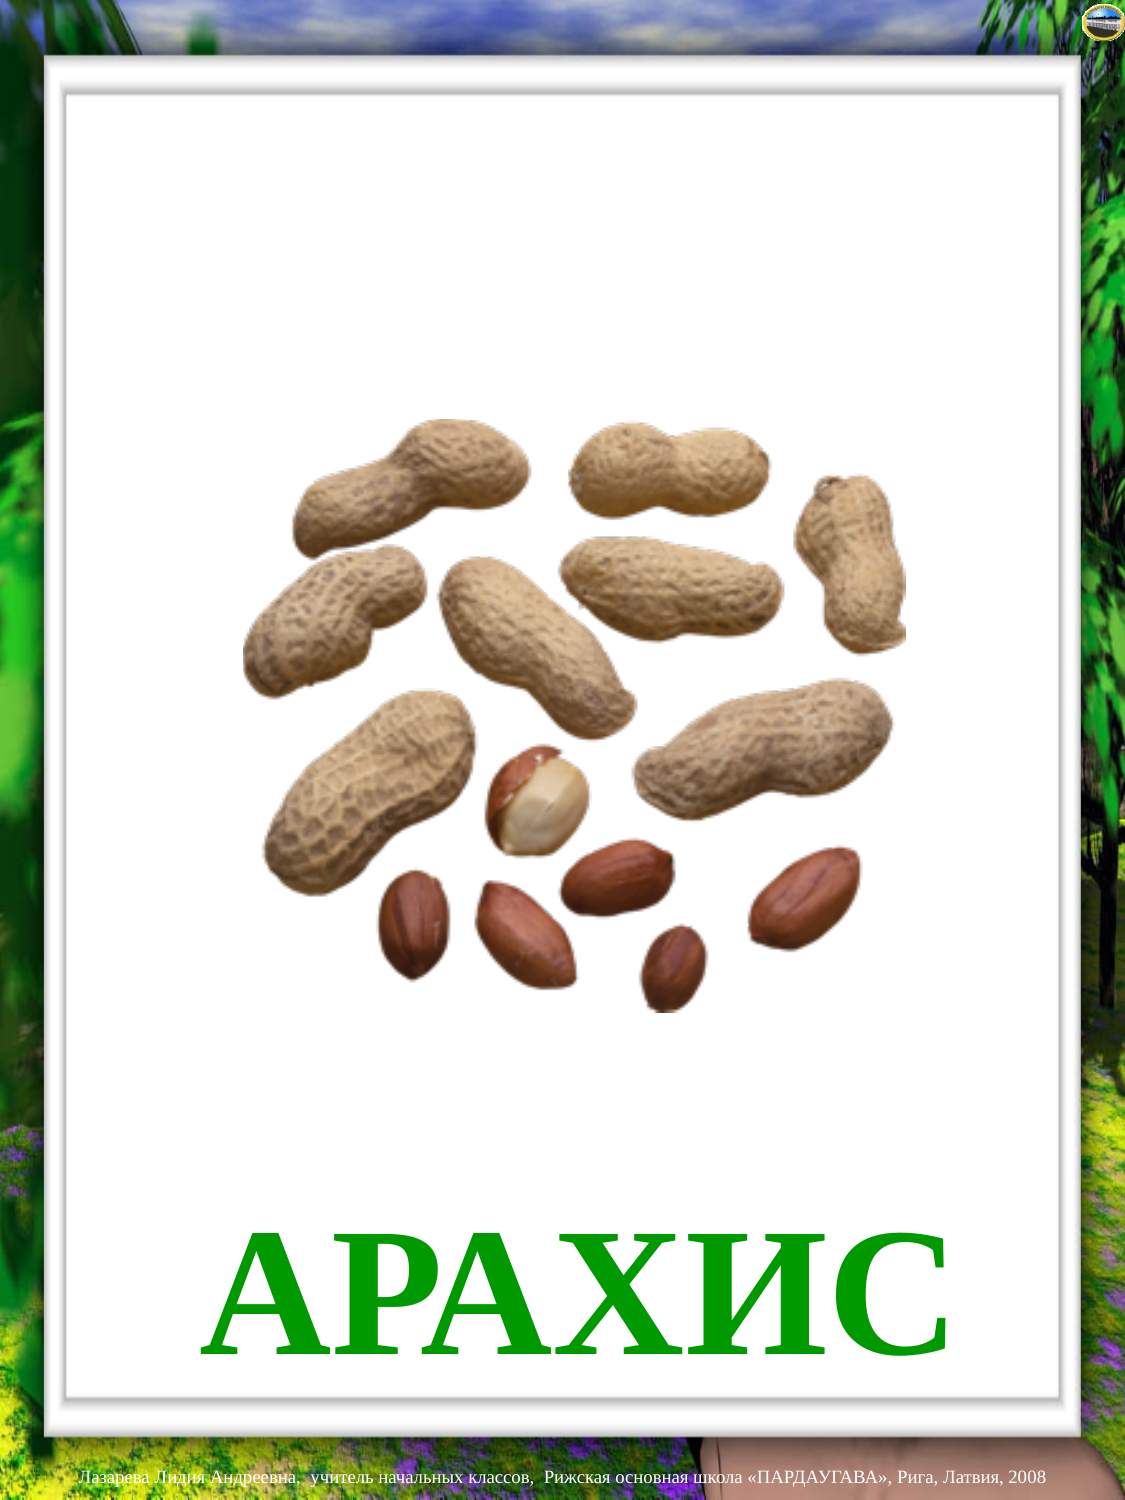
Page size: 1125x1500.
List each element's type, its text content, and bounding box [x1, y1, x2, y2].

picture [0, 0, 1125, 1500]
text_box АРАХИС [184, 1163, 975, 1399]
